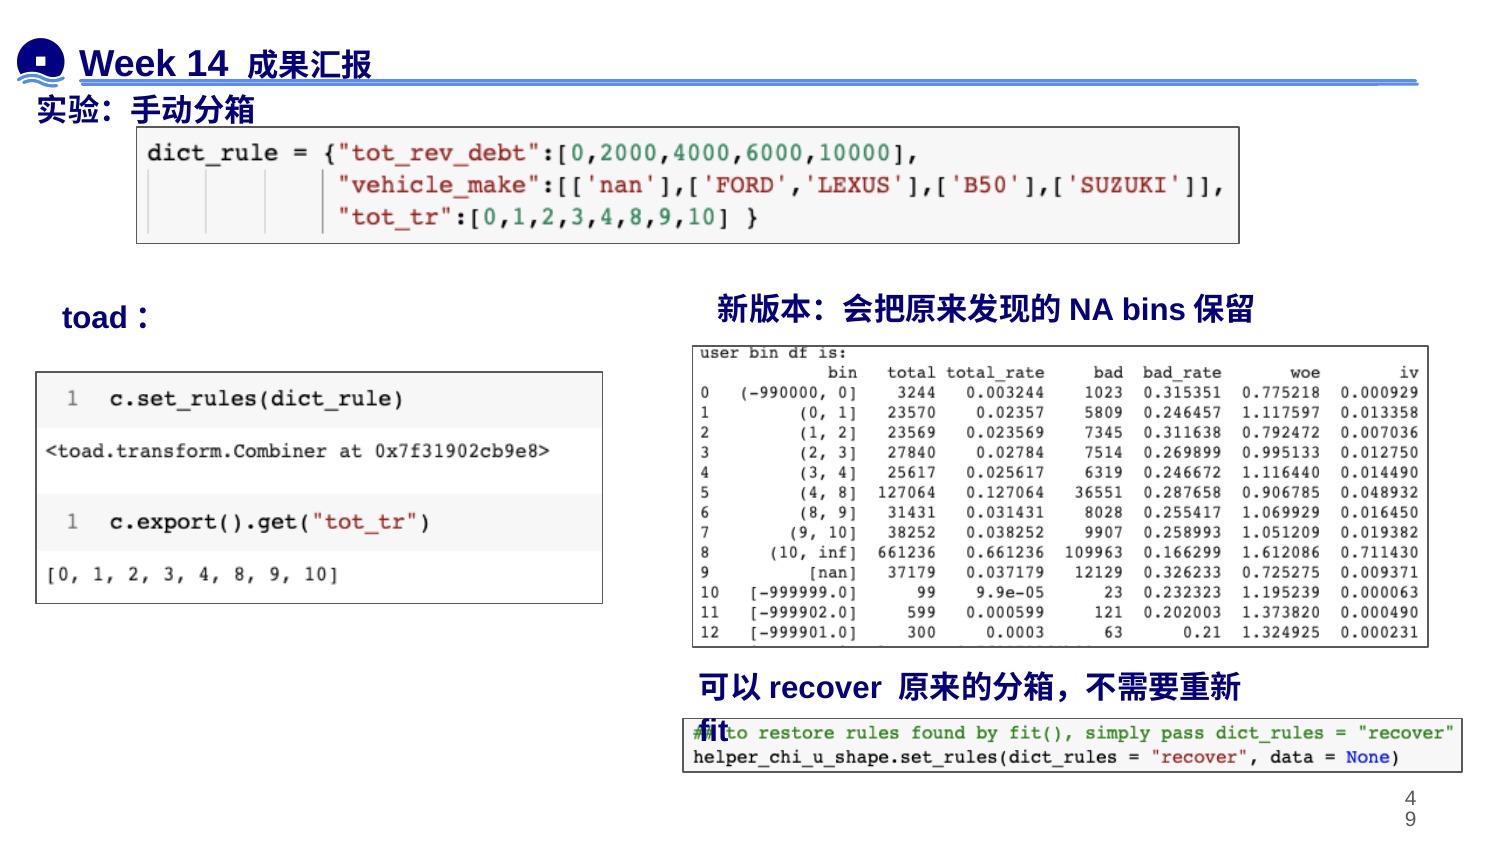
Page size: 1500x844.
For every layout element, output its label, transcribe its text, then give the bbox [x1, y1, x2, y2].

text_box toad： [47, 276, 311, 347]
text_box 实验：手动分箱 [36, 84, 1397, 155]
picture [692, 346, 1428, 647]
slide_number ‹#› [1404, 786, 1421, 808]
picture [136, 127, 1239, 244]
title Week 14 成果汇报 [79, 38, 1462, 85]
text_box [79, 79, 1417, 83]
picture [36, 372, 603, 604]
picture [683, 718, 1462, 772]
picture [8, 38, 73, 89]
text_box 新版本：会把原来发现的NA bins保留 [702, 268, 1428, 339]
text_box 可以recover 原来的分箱，不需要重新 fit [683, 646, 1302, 718]
